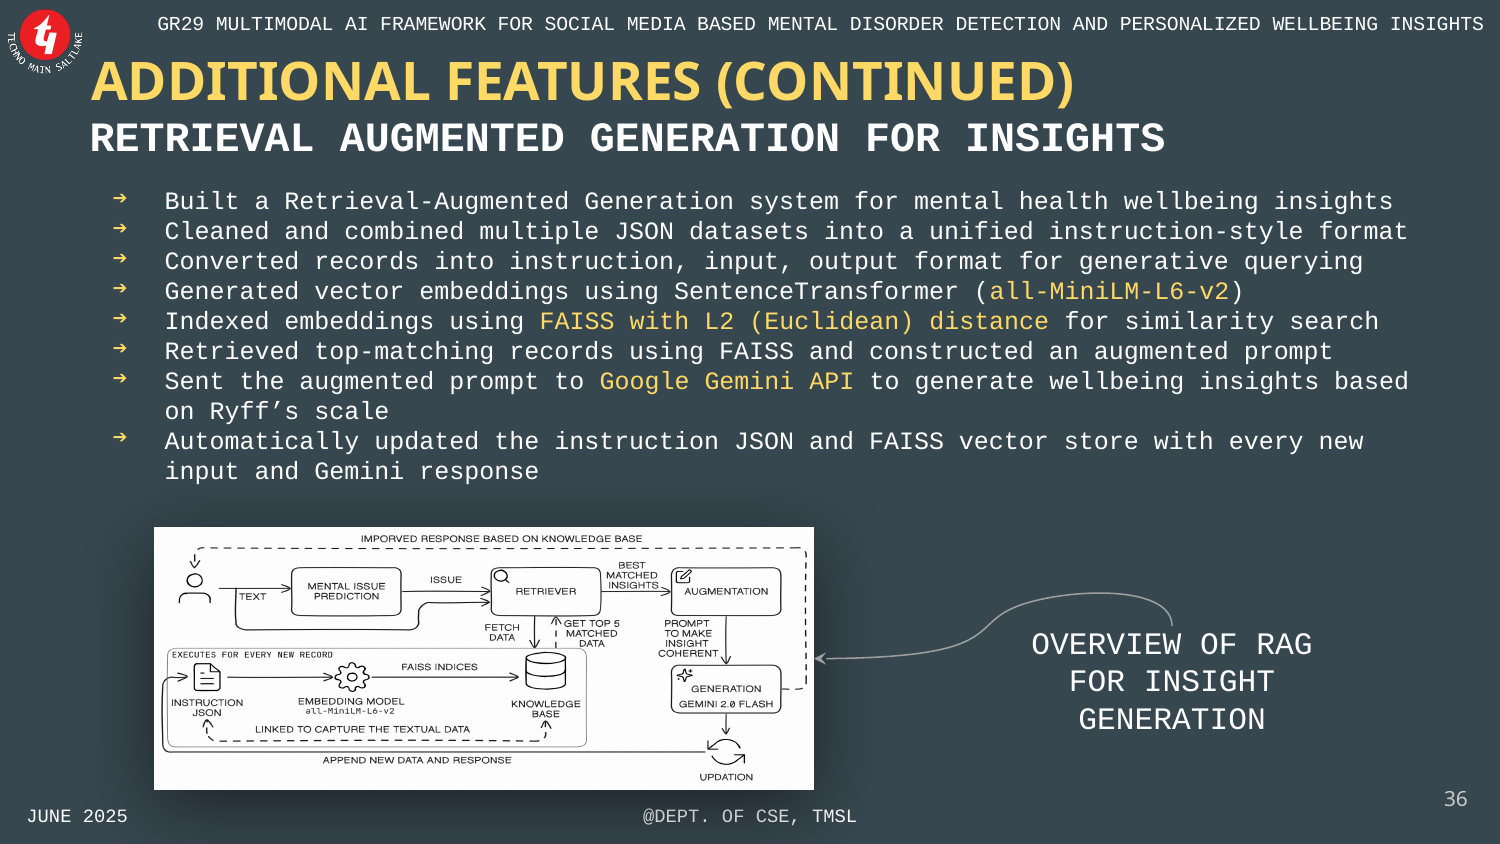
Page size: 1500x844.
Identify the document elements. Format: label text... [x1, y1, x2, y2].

picture [0, 0, 91, 87]
text_box OVERVIEW OF RAG FOR INSIGHT GENERATION [1013, 625, 1361, 733]
text_box @DEPT. OF CSE, TMSL [824, 785, 918, 844]
text_box RETRIEVAL AUGMENTED GENERATION FOR INSIGHTS Built a Retrieval-Augmented Generation system for mental health wellbeing insights Cleaned and combined multiple JSON datasets into a unified instruction-style format Converted records into instruction, input, output format for generative querying Generated vector embeddings using SentenceTransformer (all-MiniLM-L6-v2) Indexed embeddings using FAISS with L2 (Euclidean) distance for similarity search Retrieved top-matching records using FAISS and constructed an augmented prompt Sent the augmented prompt to Google Gemini API to generate wellbeing insights based on Ryff’s scale Automatically updated the instruction JSON and FAISS vector store with every new input and Gemini response [74, 94, 1426, 528]
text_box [976, 462, 1010, 822]
text_box GR29 MULTIMODAL AI FRAMEWORK FOR SOCIAL MEDIA BASED MENTAL DISORDER DETECTION AND PERSONALIZED WELLBEING INSIGHTS [94, 0, 1500, 49]
title ADDITIONAL FEATURES (CONTINUED) [91, 49, 1474, 127]
slide_number ‹#› [1392, 767, 1483, 833]
text_box JUNE 2025 [0, 785, 142, 844]
picture [153, 526, 815, 791]
